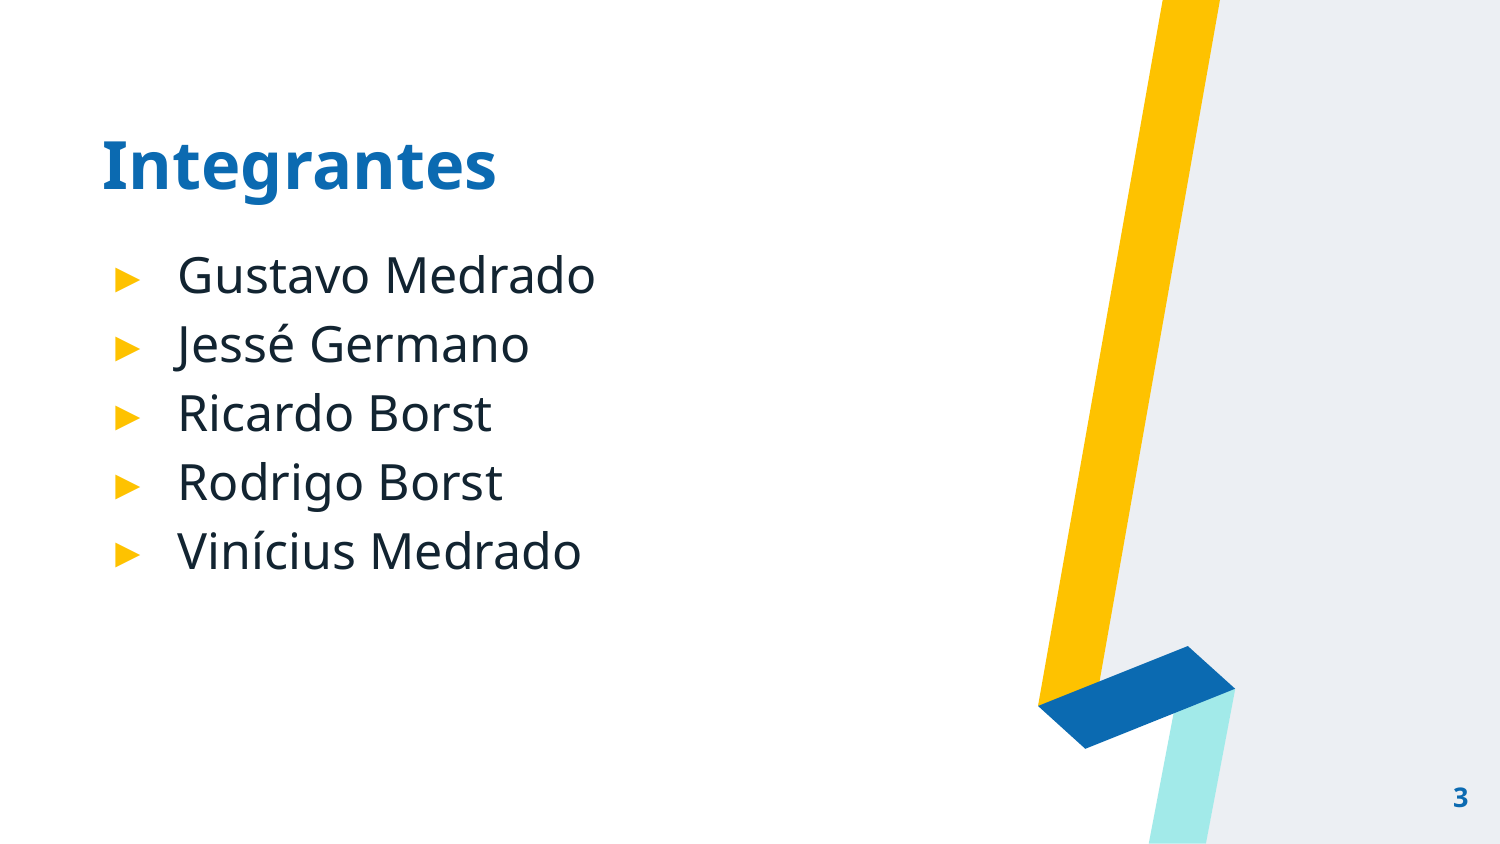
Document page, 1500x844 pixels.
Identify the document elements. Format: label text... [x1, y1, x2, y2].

slide_number 3 [1378, 766, 1469, 832]
title Integrantes [102, 137, 969, 203]
list Gustavo Medrado Jessé Germano Ricardo Borst Rodrigo Borst Vinícius Medrado [102, 234, 969, 733]
